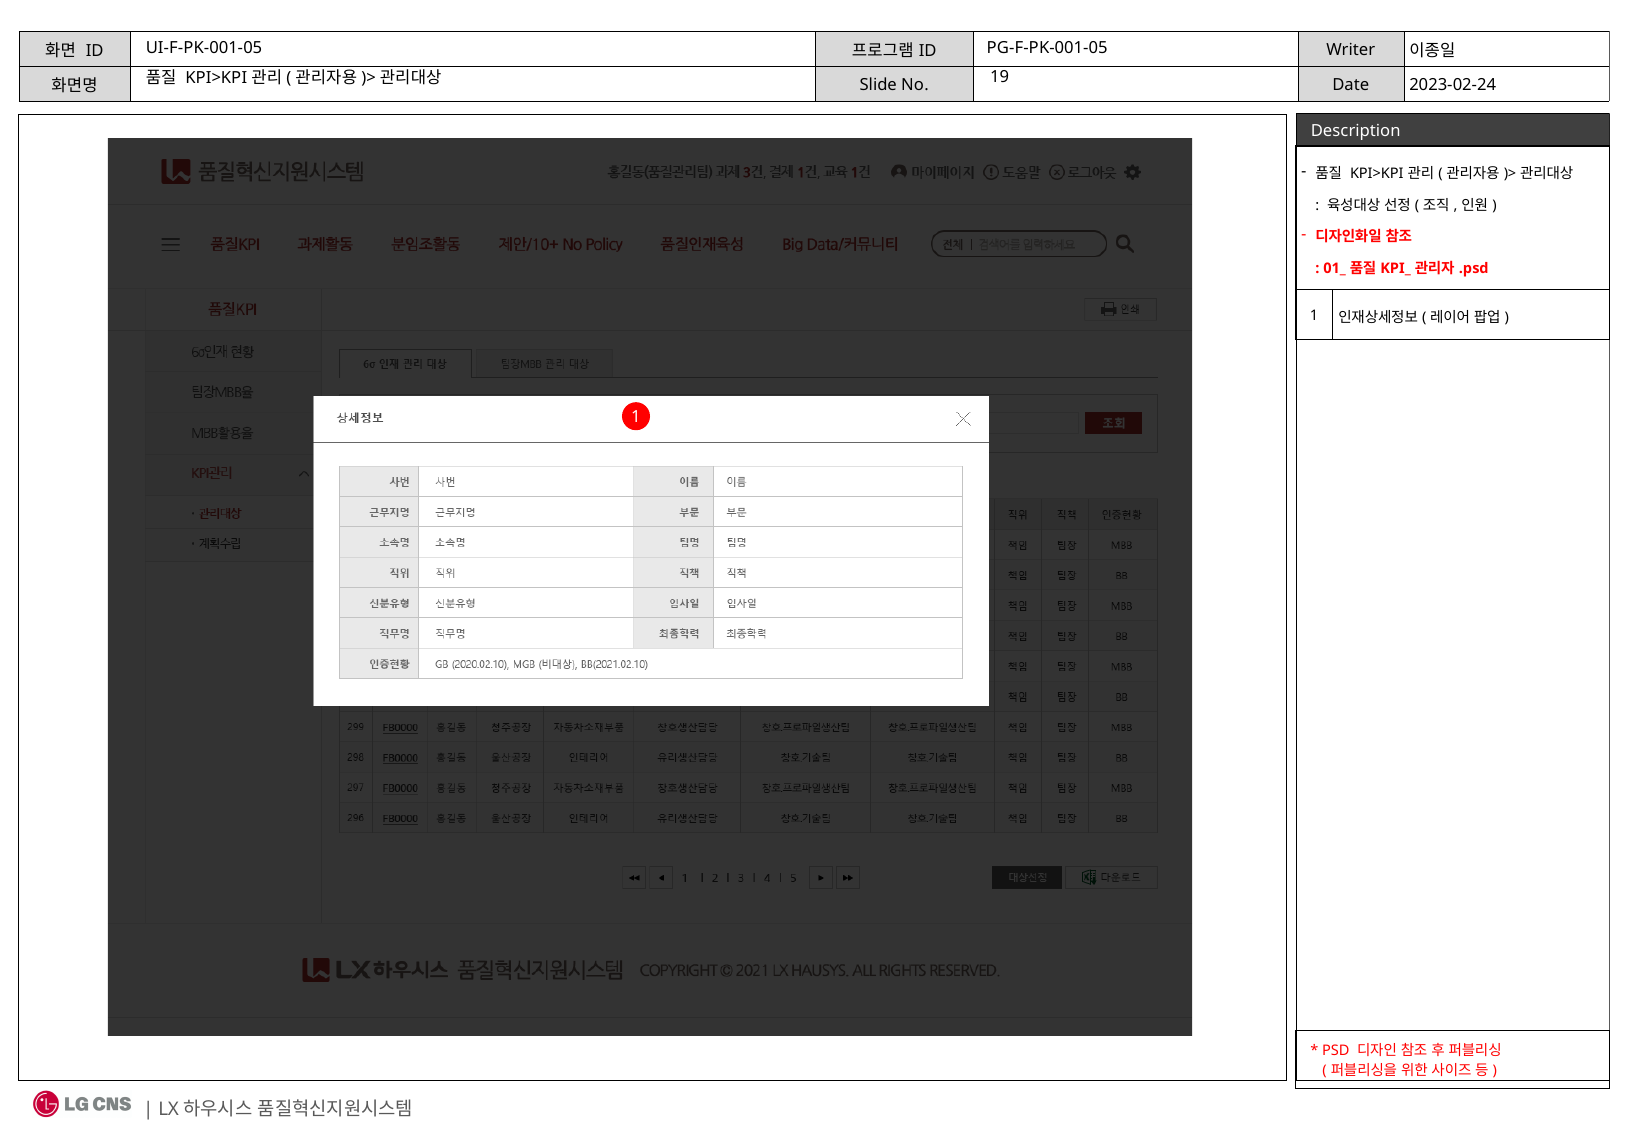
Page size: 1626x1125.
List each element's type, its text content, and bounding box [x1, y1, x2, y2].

table_cell 1 [1296, 290, 1332, 339]
picture [107, 137, 1193, 1037]
list 품질 KPI>KPI관리(관리자용)>관리대상 [131, 62, 813, 93]
table_header * PSD 디자인 참조 후 퍼블리싱 (퍼블리싱을 위한 사이즈 등) [1296, 1031, 1609, 1088]
table_header 품질 KPI>KPI관리(관리자용)>관리대상 : 육성대상 선정(조직,인원) 디자인화일 참조 : 01_품질KPI_관리자.psd [1296, 146, 1609, 289]
list UI-F-PK-001-05 [131, 31, 813, 62]
list PG-F-PK-001-05 [971, 31, 1299, 62]
table_cell 인재상세정보(레이어 팝업) [1333, 290, 1609, 339]
